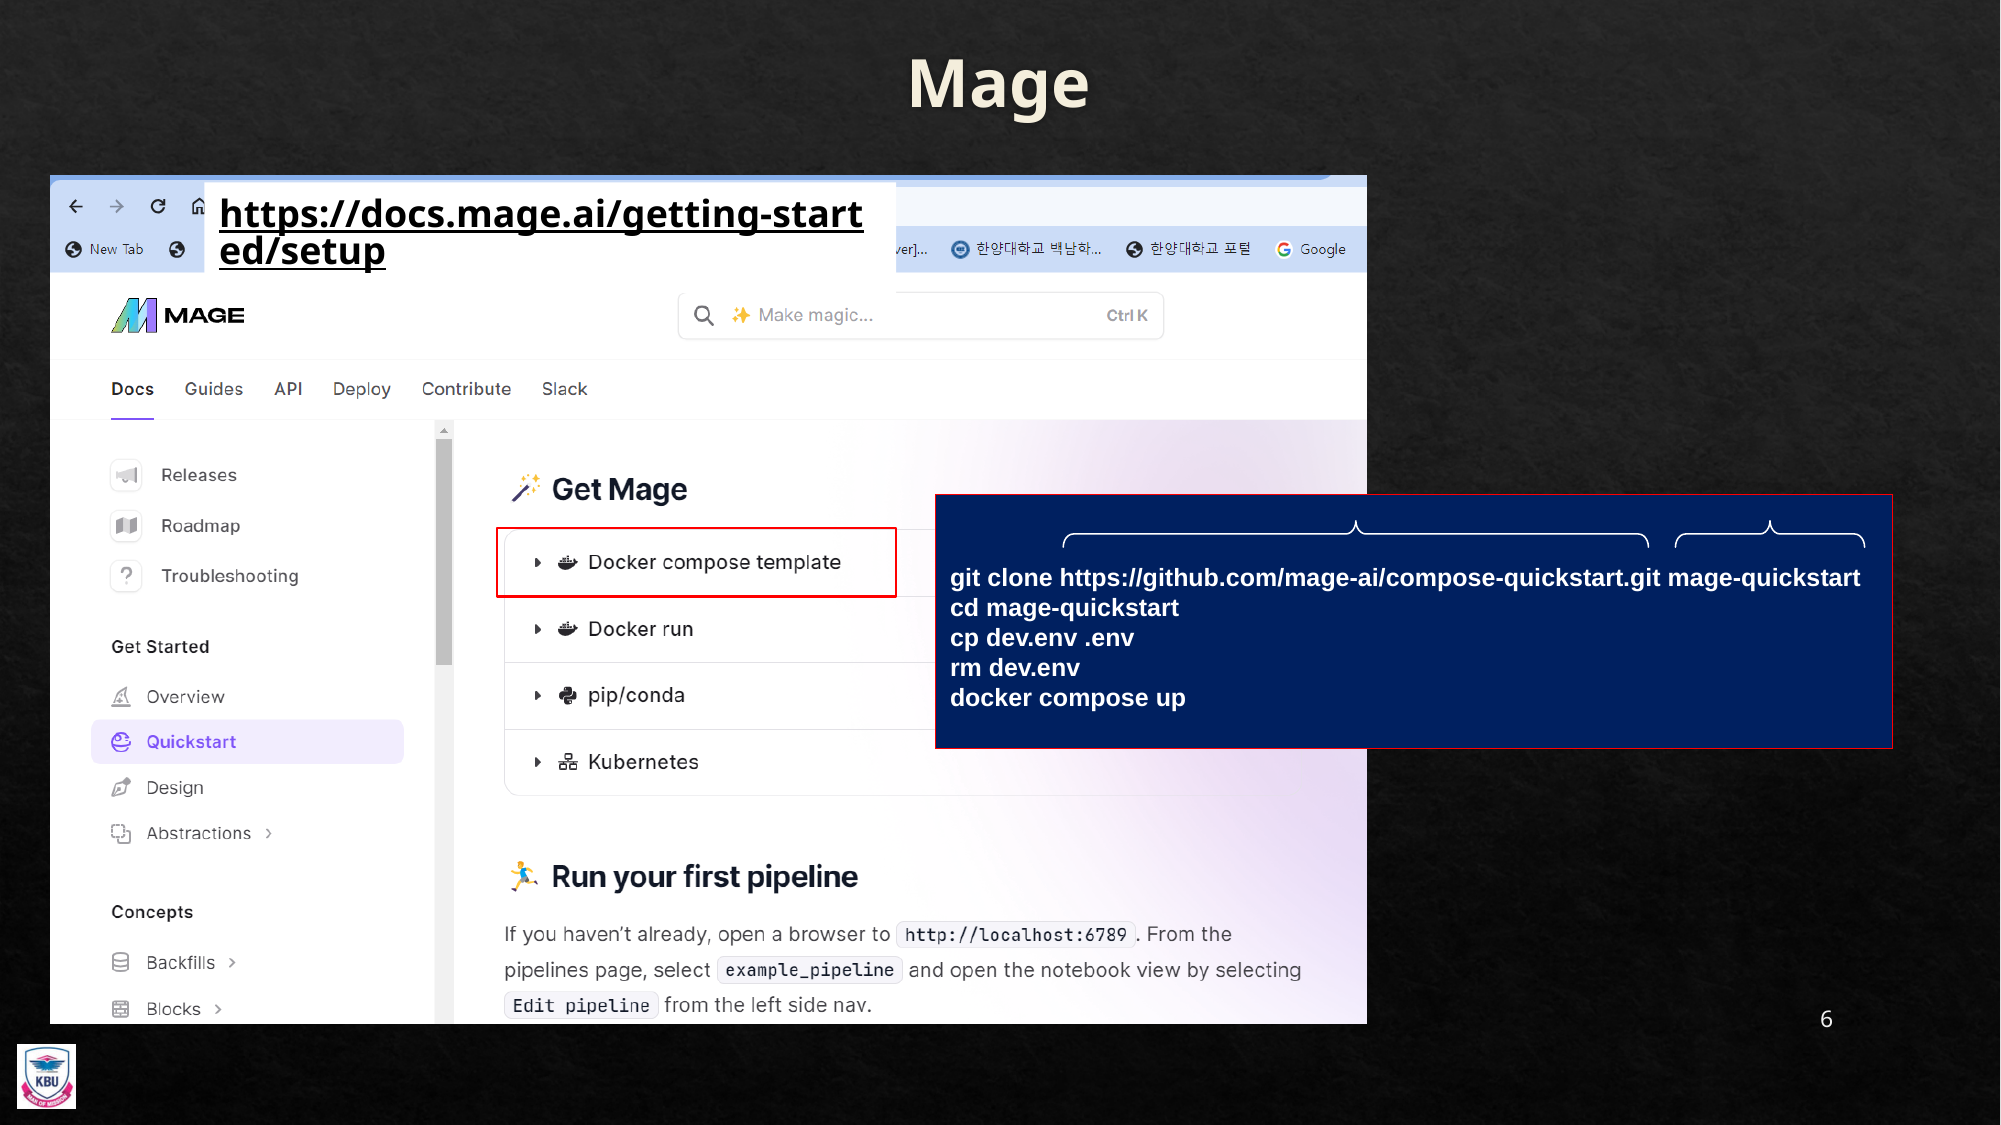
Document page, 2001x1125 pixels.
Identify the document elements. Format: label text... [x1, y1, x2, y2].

text_box [1375, 533, 1650, 548]
picture [17, 1044, 76, 1109]
text_box git clone https://github.com/mage-ai/compose-quickstart.git mage-quickstart cd mage-quickstart cp dev.env .env rm dev.env docker compose up [1375, 494, 1893, 749]
slide_number 6 [1724, 990, 1849, 1051]
title Mage [149, 22, 1849, 149]
picture [49, 174, 1367, 1025]
text_box [1674, 520, 1866, 548]
